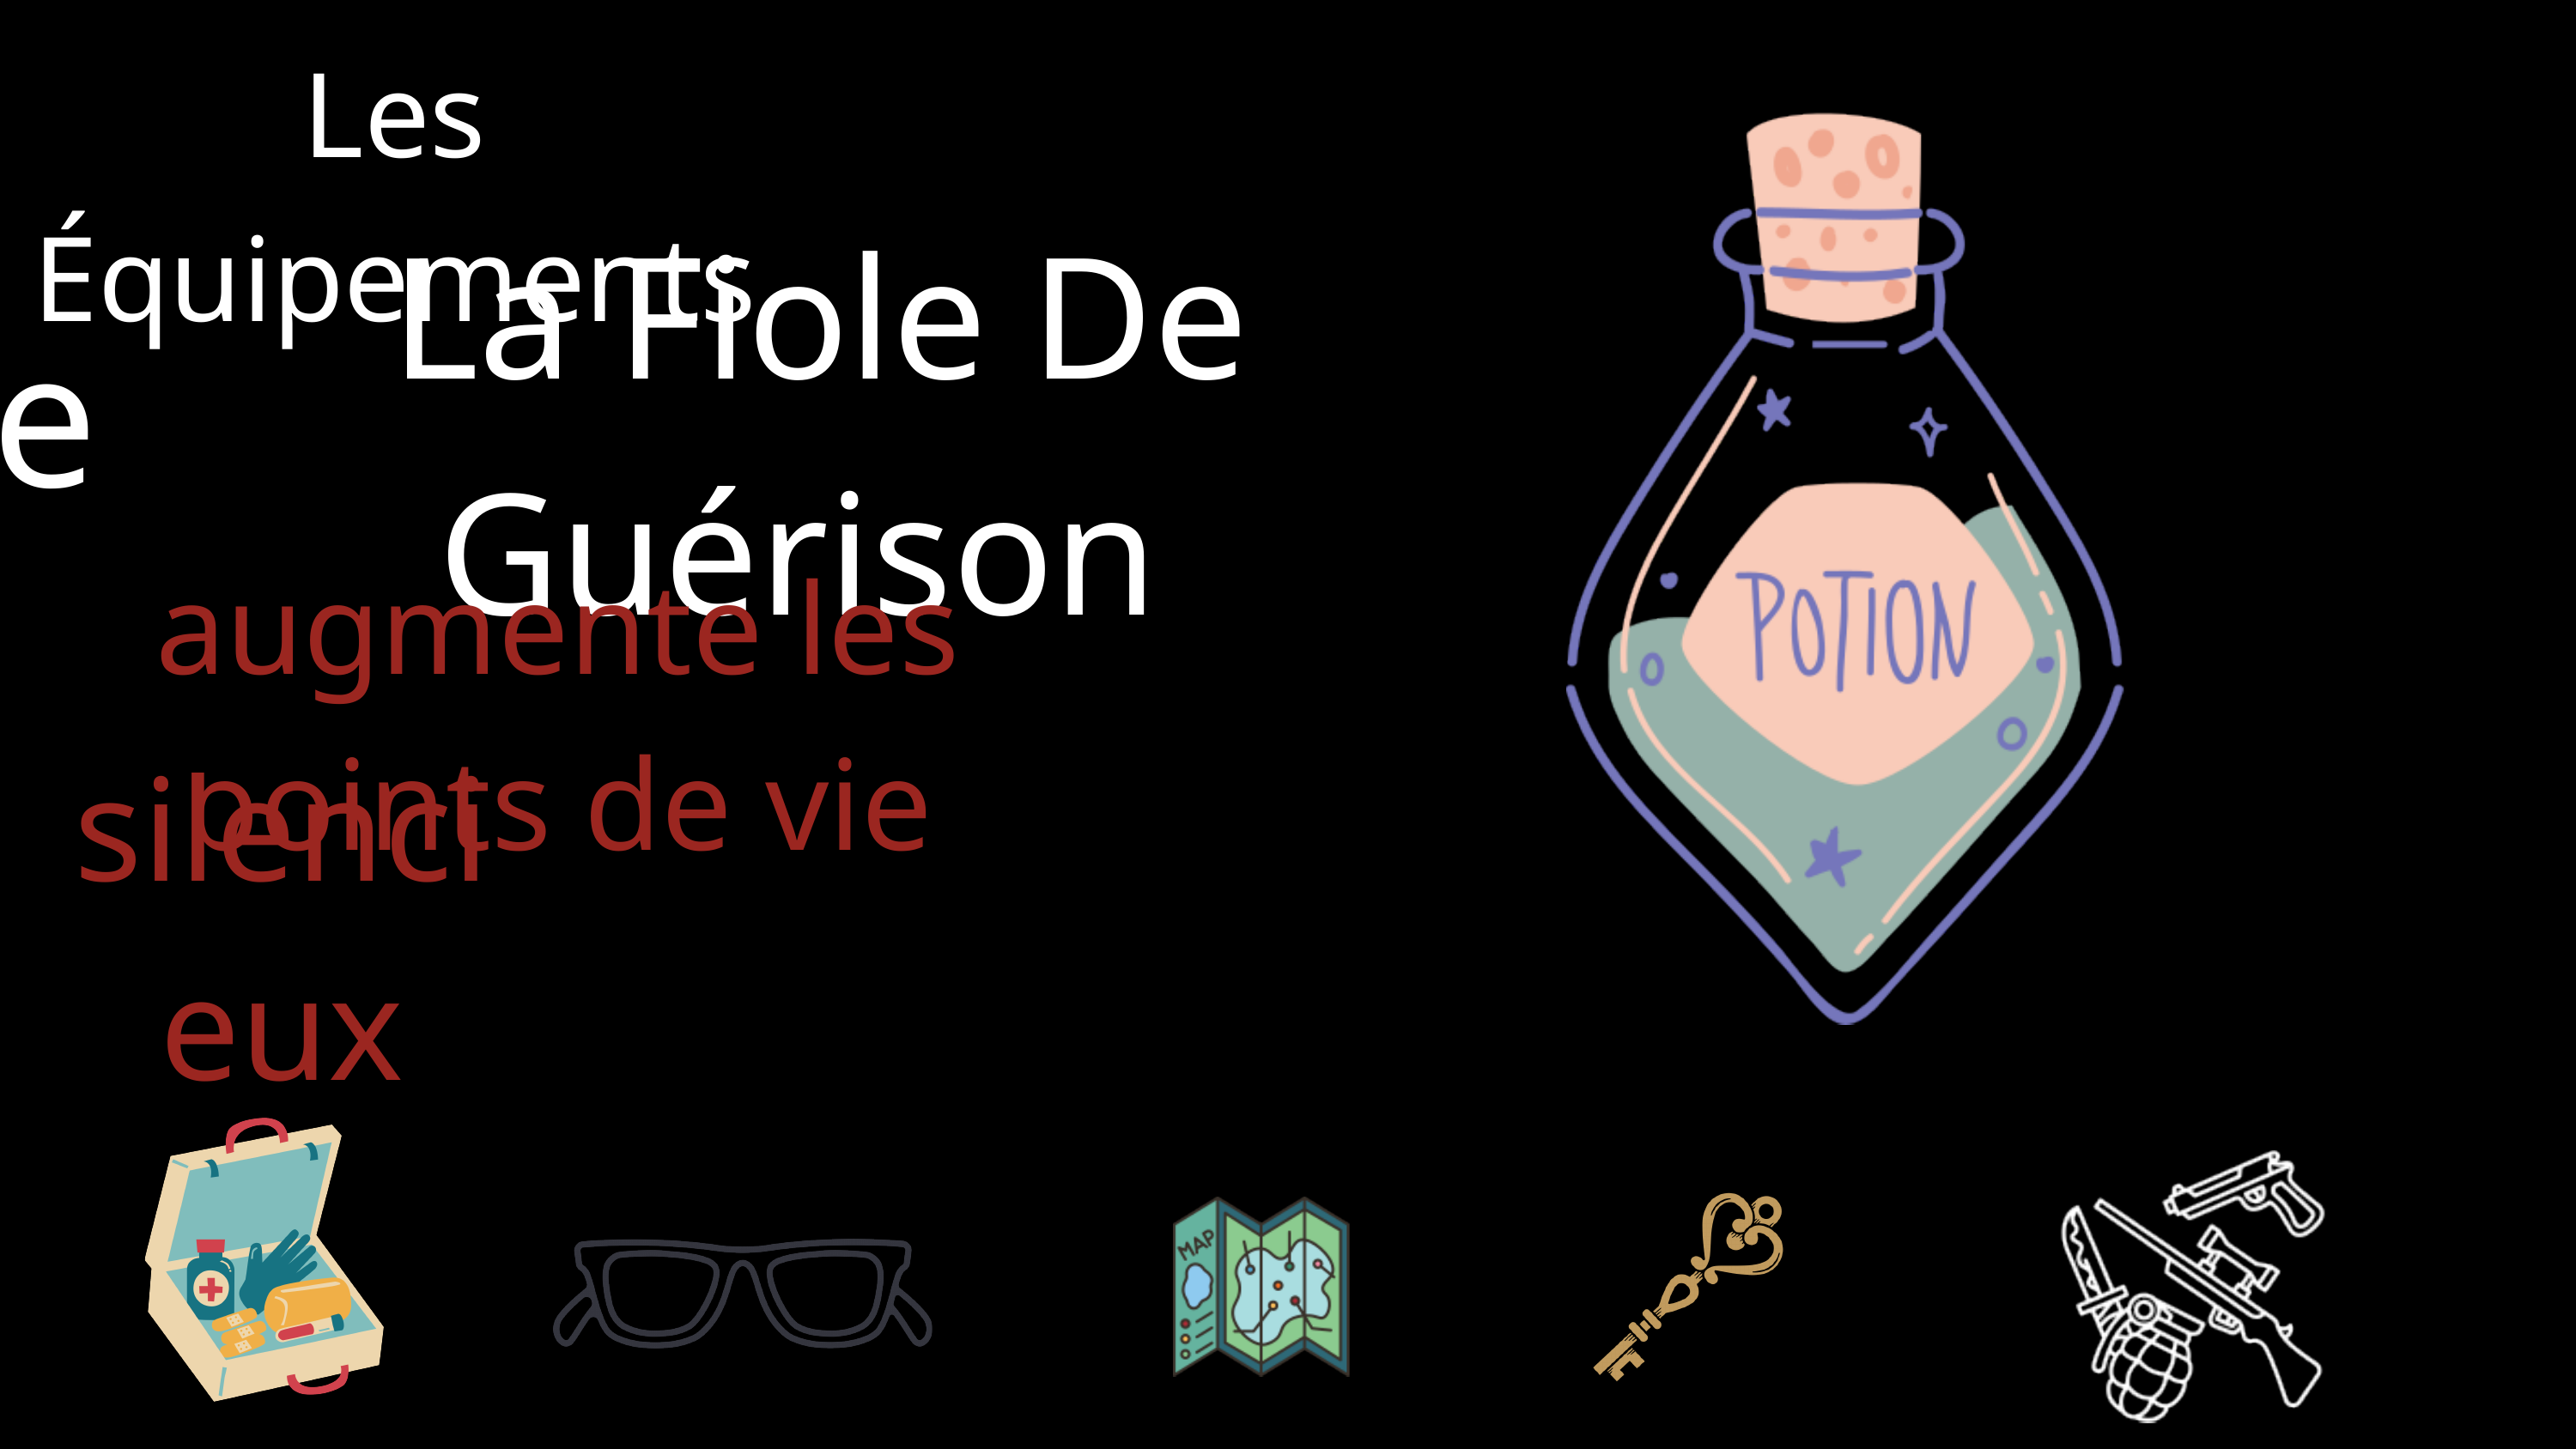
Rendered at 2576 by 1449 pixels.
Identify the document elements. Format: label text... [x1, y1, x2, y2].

text_box La Trousse De Secours [0, 262, 74, 788]
text_box [1173, 1197, 1350, 1377]
text_box augmente les points de vie [74, 523, 1042, 876]
text_box silencieux [74, 710, 490, 1109]
text_box Les Équipements [29, 17, 760, 262]
text_box [144, 1118, 384, 1402]
text_box [1589, 1190, 1786, 1384]
text_box [2058, 1150, 2328, 1423]
text_box [553, 1239, 933, 1349]
text_box [1566, 104, 2124, 1026]
text_box La Fiole De Guérison [74, 177, 1566, 649]
